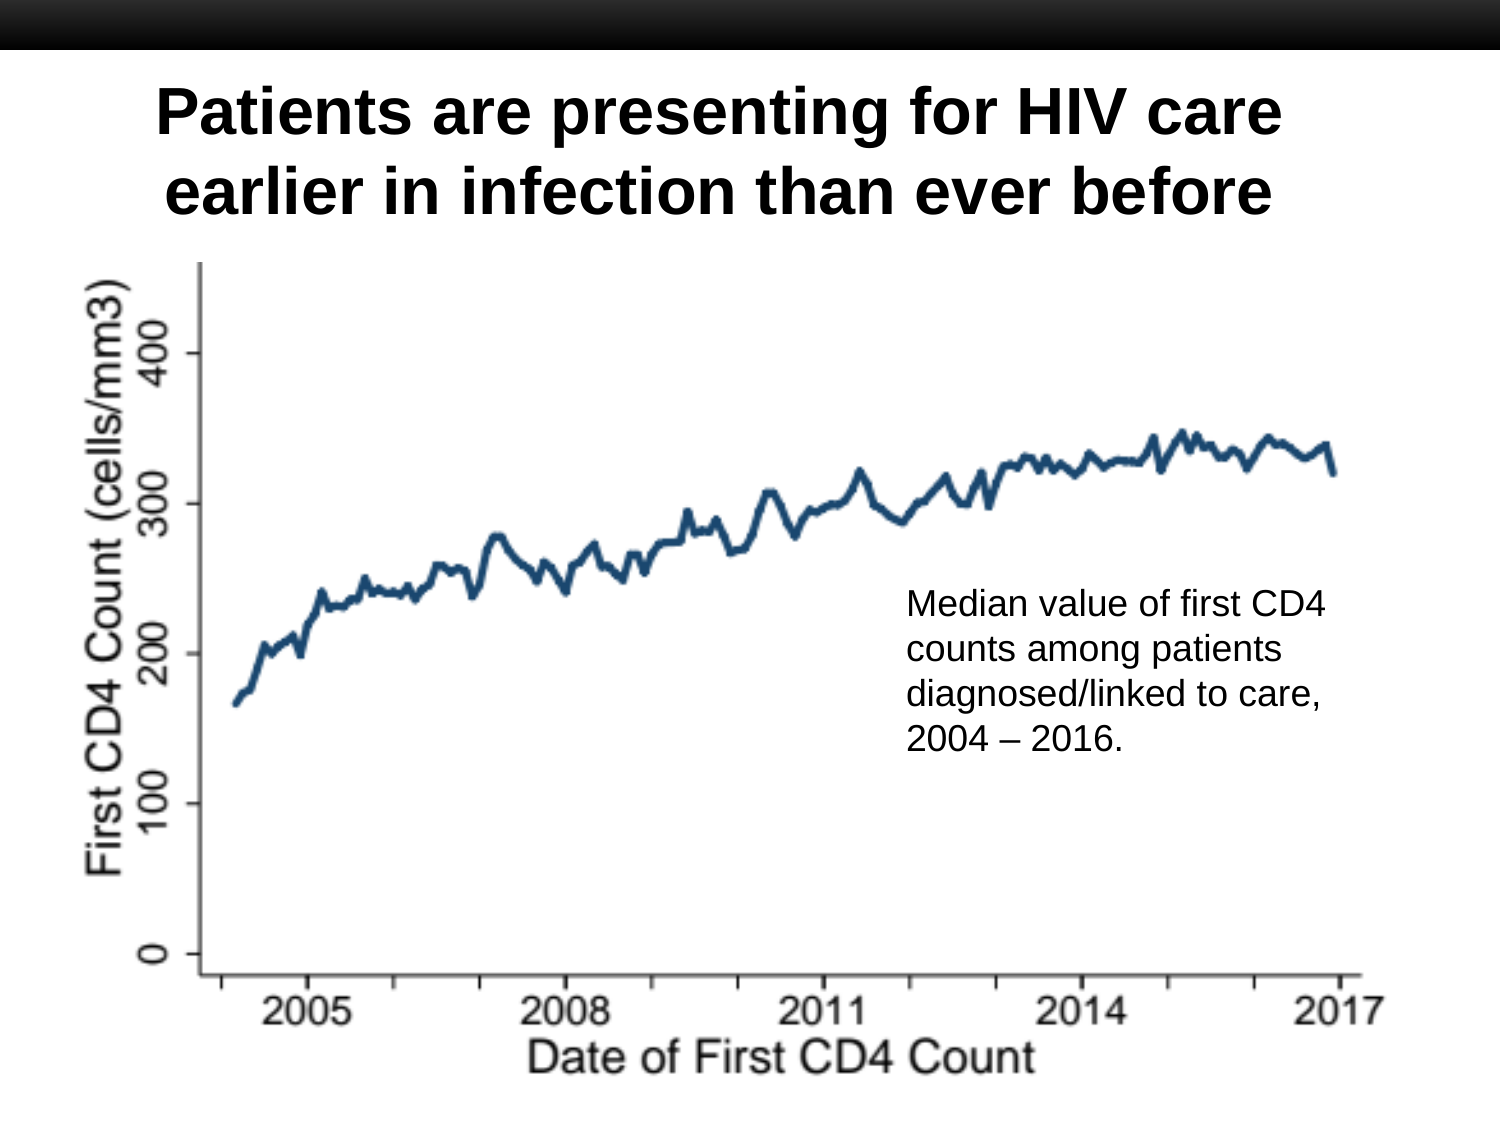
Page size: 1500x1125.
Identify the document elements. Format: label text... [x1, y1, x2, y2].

picture [47, 262, 1392, 1125]
title Patients are presenting for HIV care earlier in infection than ever before [69, 60, 1370, 173]
